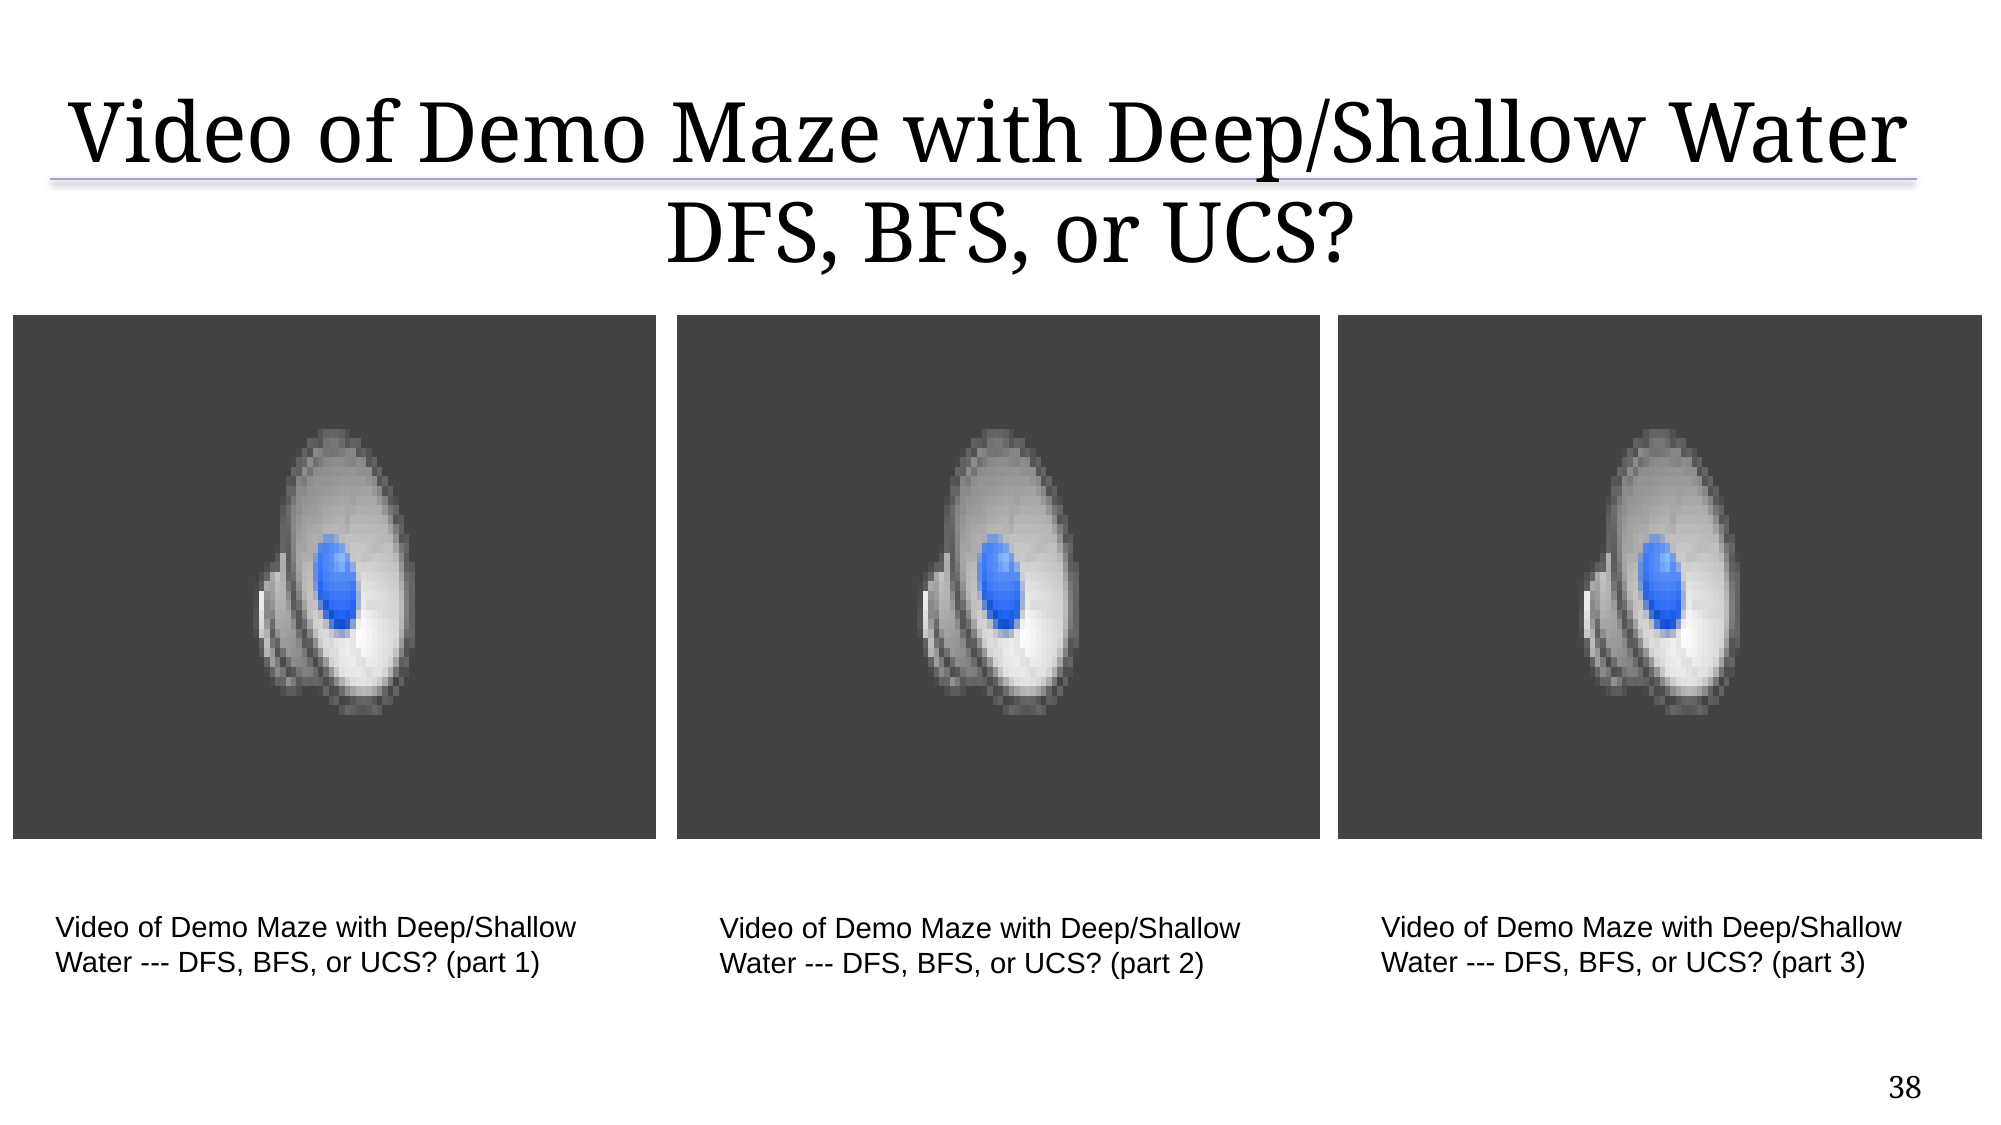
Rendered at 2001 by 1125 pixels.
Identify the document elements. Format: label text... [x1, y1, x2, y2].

text_box Video of Demo Maze with Deep/Shallow Water --- DFS, BFS, or UCS? (part 2) [704, 901, 1293, 987]
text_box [1337, 314, 1983, 840]
slide_number 38 [1583, 1062, 1934, 1112]
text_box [11, 314, 658, 840]
text_box Video of Demo Maze with Deep/Shallow Water --- DFS, BFS, or UCS? (part 3) [1366, 901, 1954, 986]
title Video of Demo Maze with Deep/Shallow Water DFS, BFS, or UCS? [0, 45, 2000, 313]
text_box Video of Demo Maze with Deep/Shallow Water --- DFS, BFS, or UCS? (part 1) [40, 901, 629, 986]
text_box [675, 314, 1322, 840]
